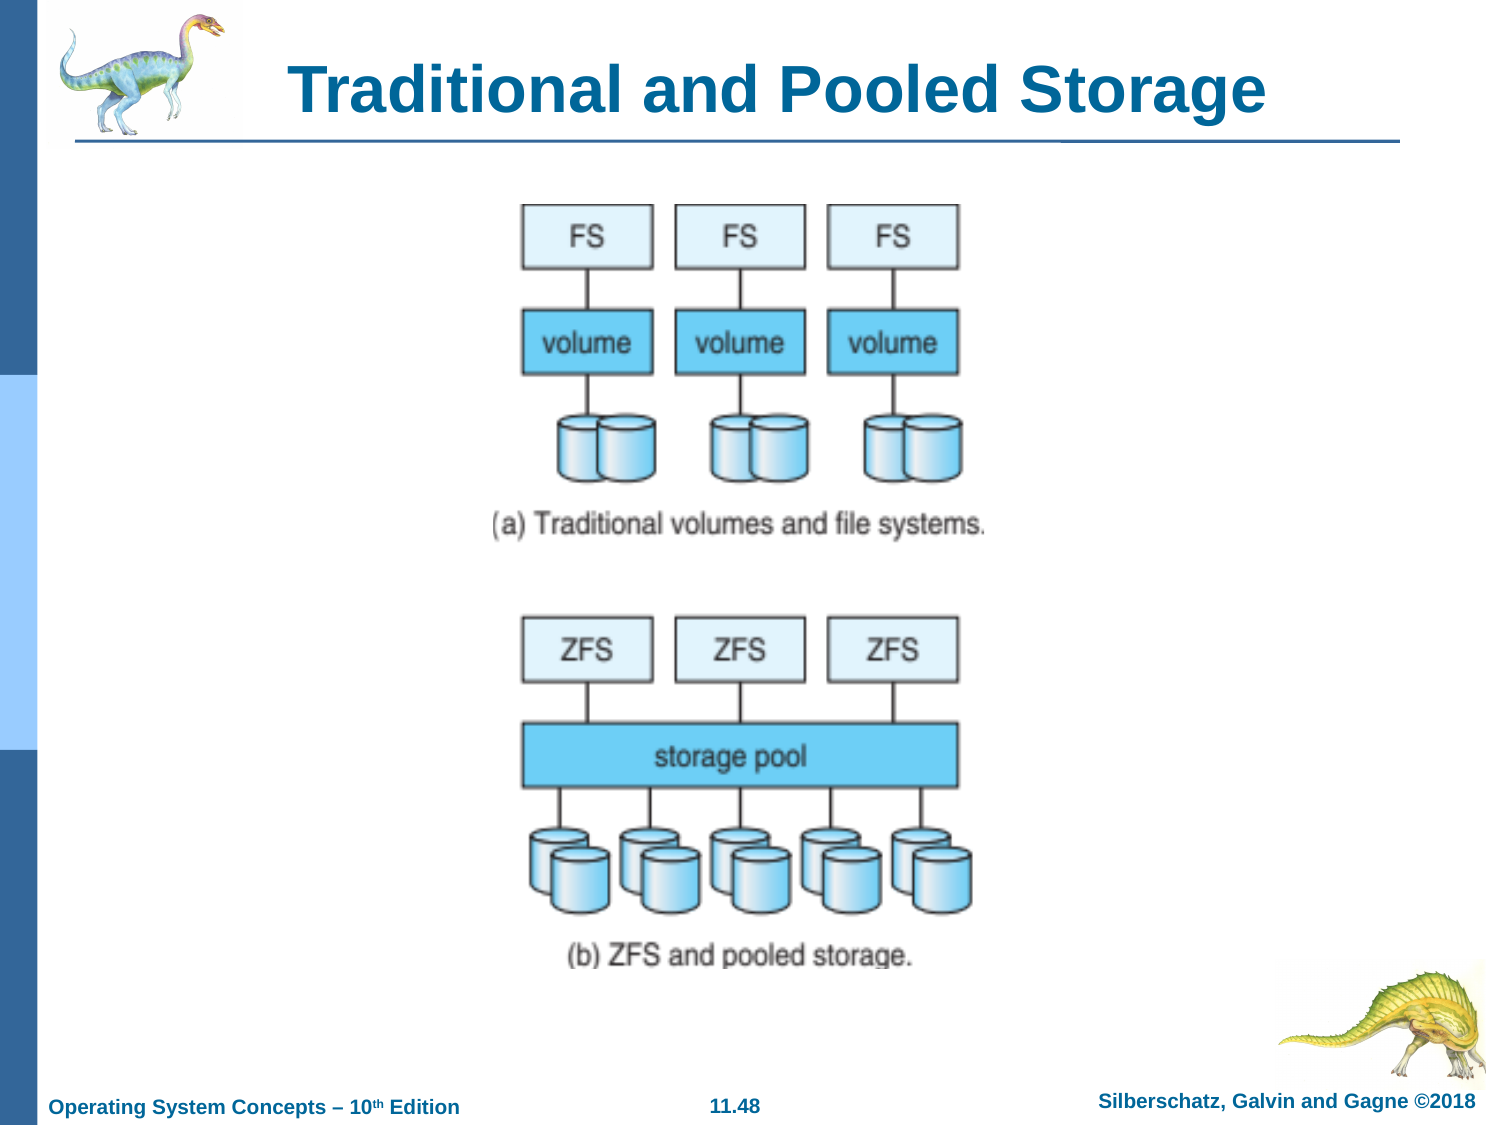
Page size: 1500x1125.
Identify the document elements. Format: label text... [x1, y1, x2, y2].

picture [493, 203, 985, 970]
picture [1275, 959, 1486, 1090]
title Traditional and Pooled Storage [130, 39, 1425, 134]
picture [46, 0, 243, 149]
